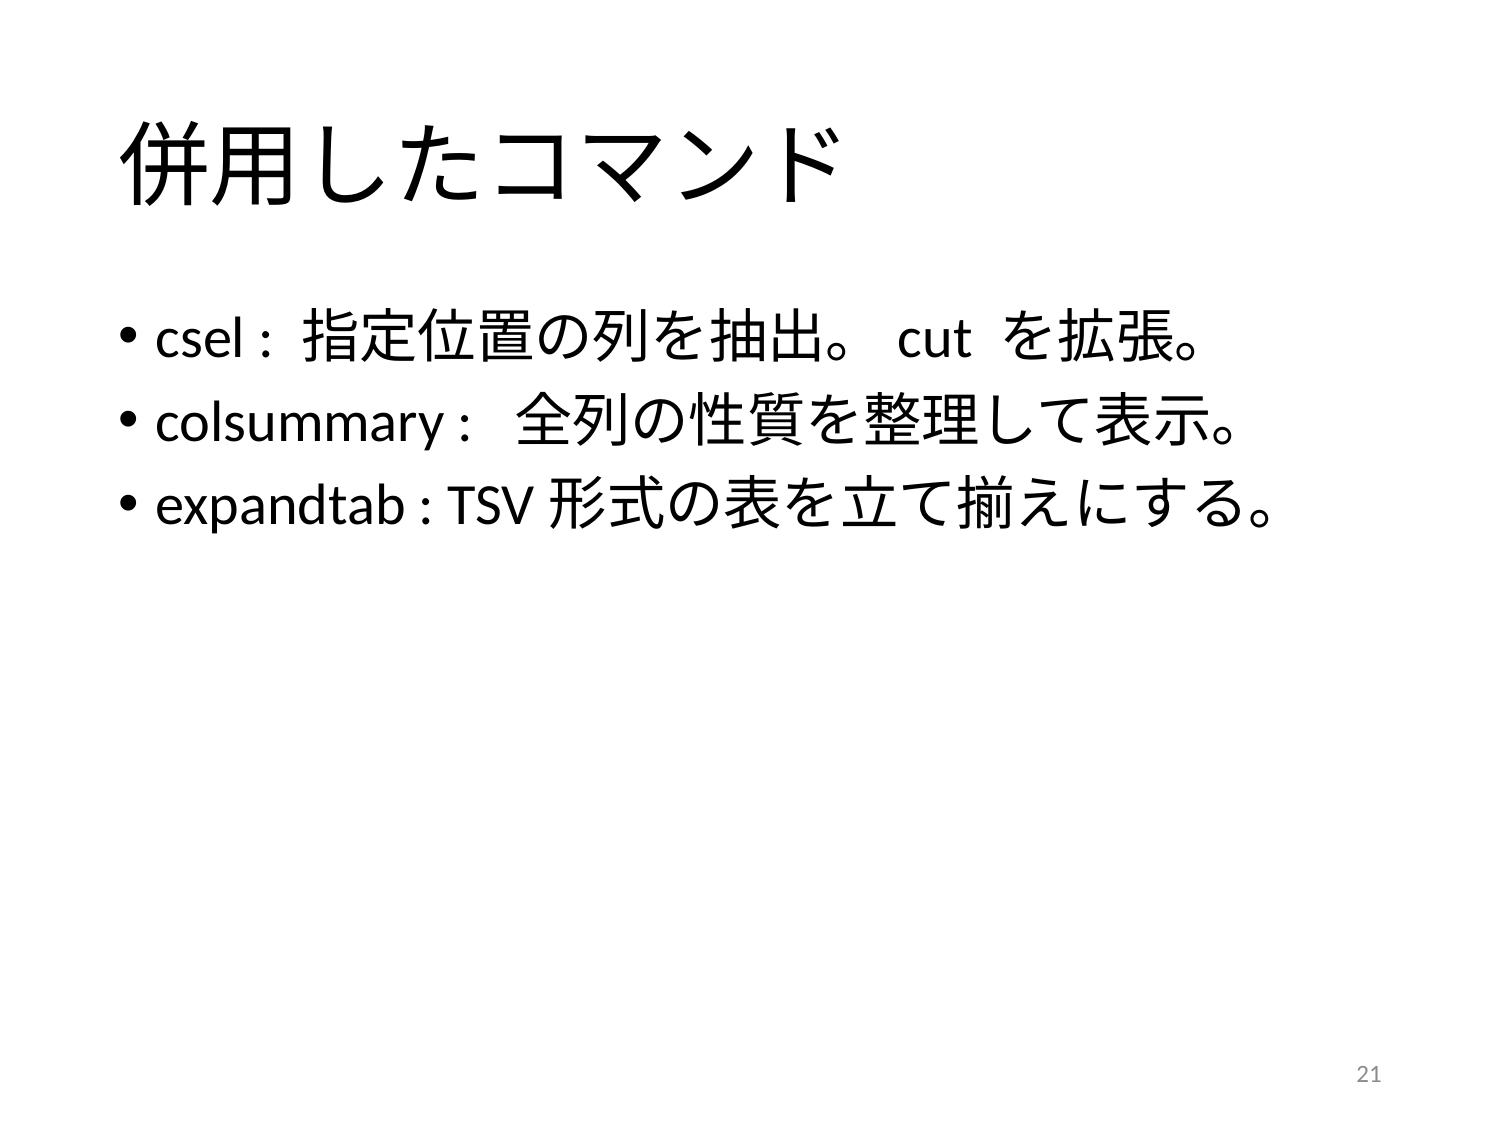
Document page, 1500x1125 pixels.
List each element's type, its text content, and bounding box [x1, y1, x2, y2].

list csel : 指定位置の列を抽出。cut を拡張。 colsummary : 全列の性質を整理して表示。 expandtab : TSV形式の表を立て揃えにする。 [103, 299, 1397, 1014]
slide_number 21 [1059, 1042, 1397, 1103]
title 併用したコマンド [103, 59, 1397, 278]
